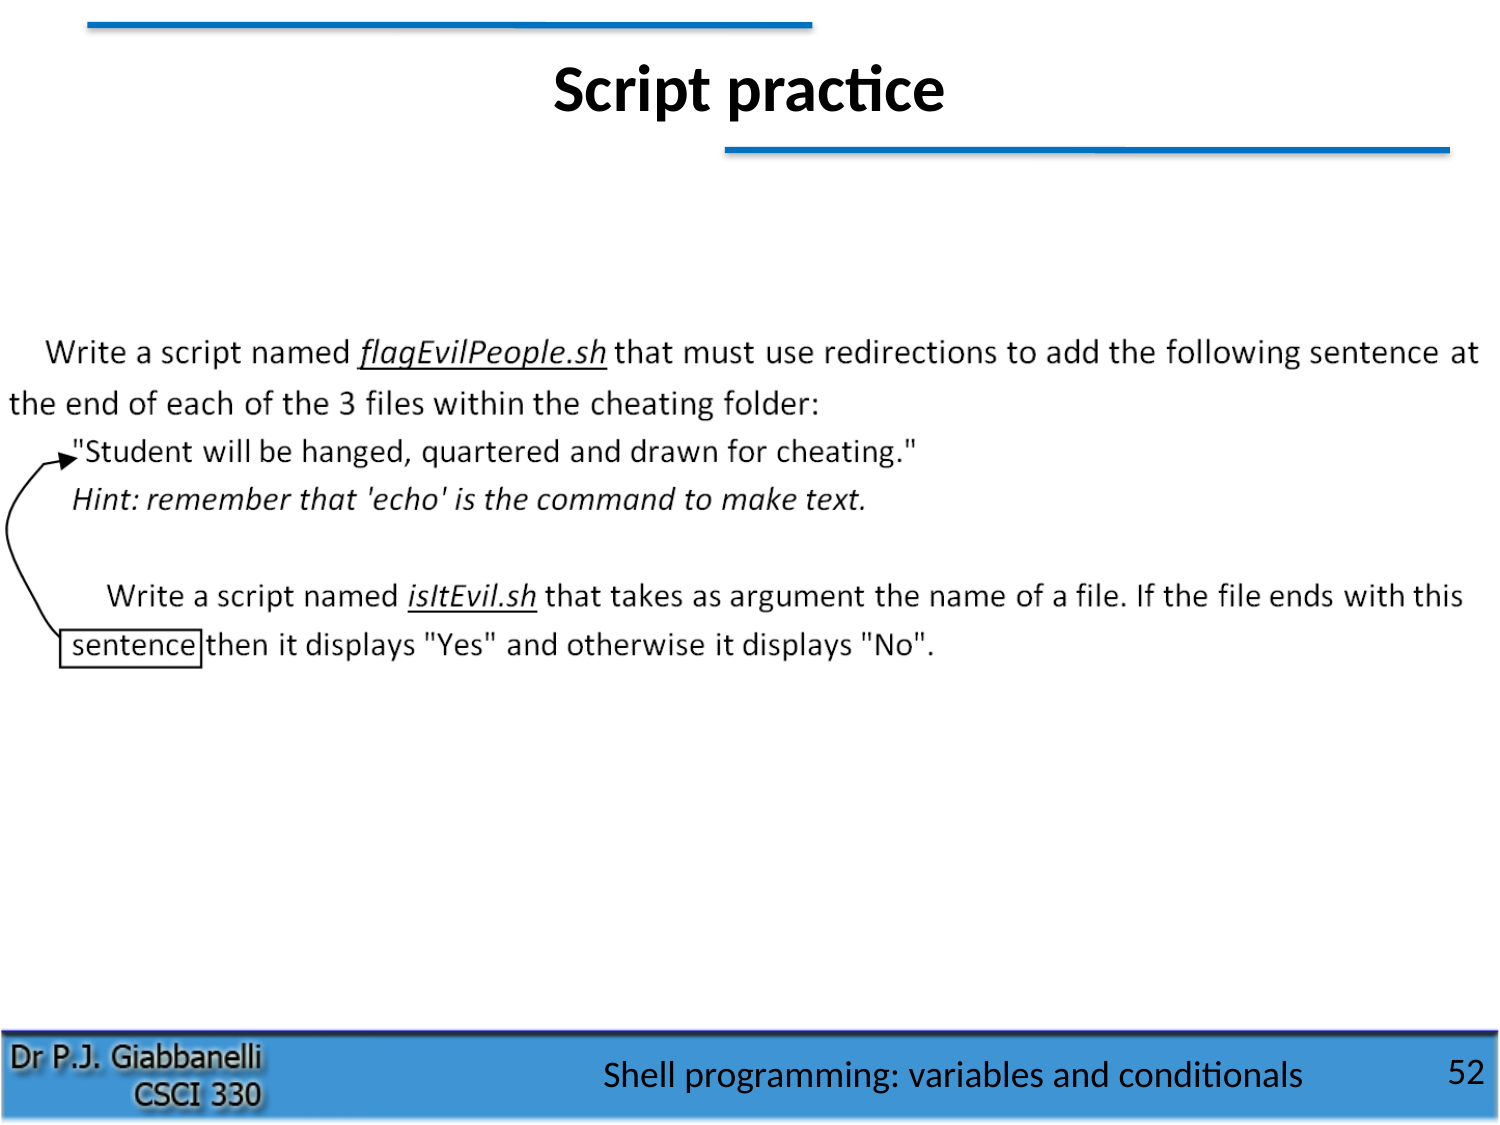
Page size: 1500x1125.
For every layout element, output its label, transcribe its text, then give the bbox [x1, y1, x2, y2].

picture [0, 324, 1500, 676]
text_box Script practice [0, 37, 1500, 133]
picture [0, 1026, 1500, 1125]
